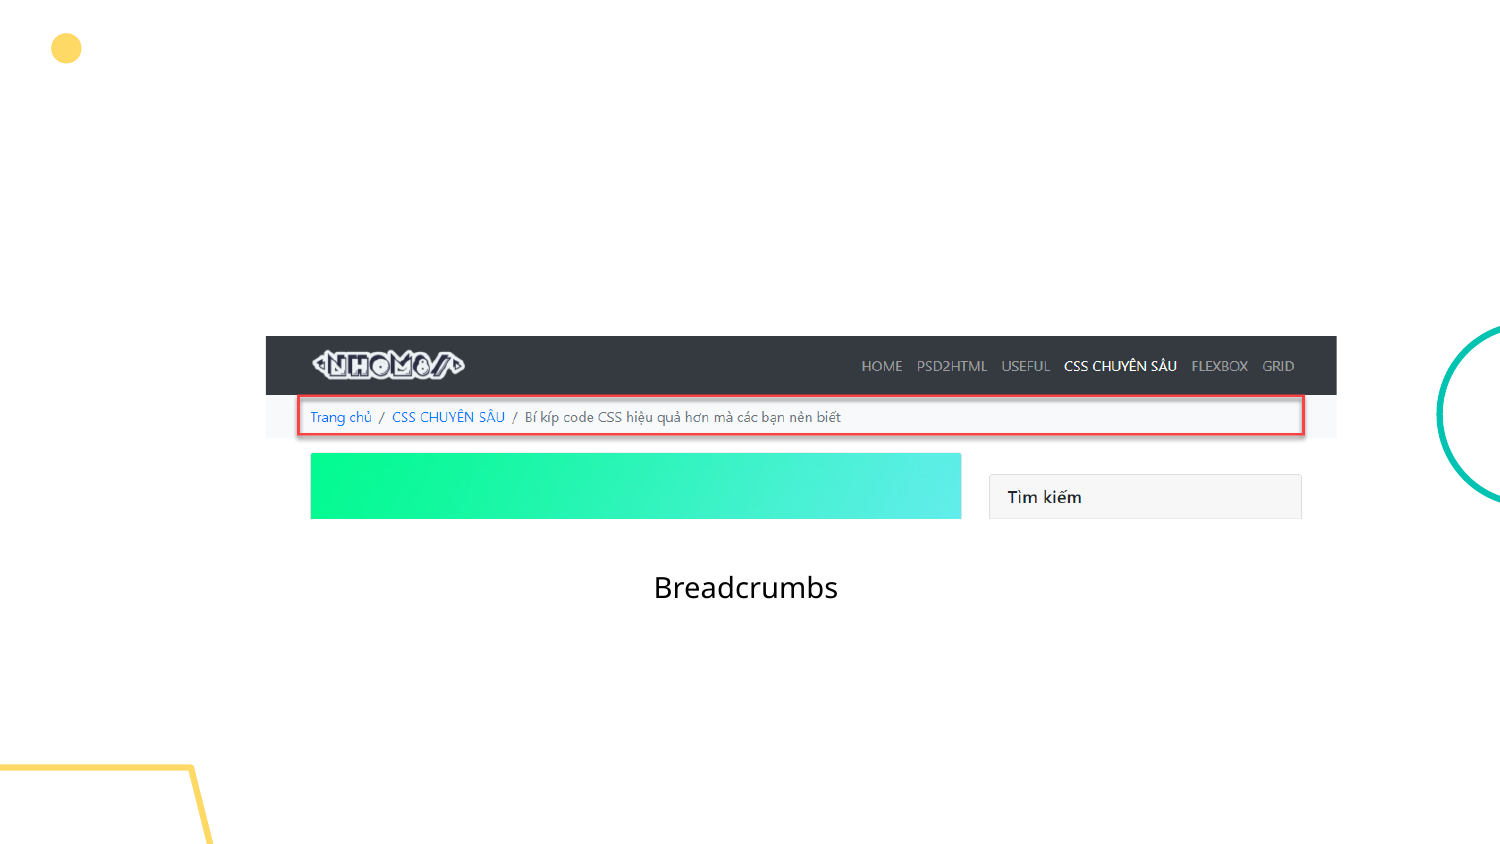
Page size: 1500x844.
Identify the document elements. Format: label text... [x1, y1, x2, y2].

picture [265, 335, 1337, 520]
text_box Breadcrumbs [638, 561, 861, 612]
